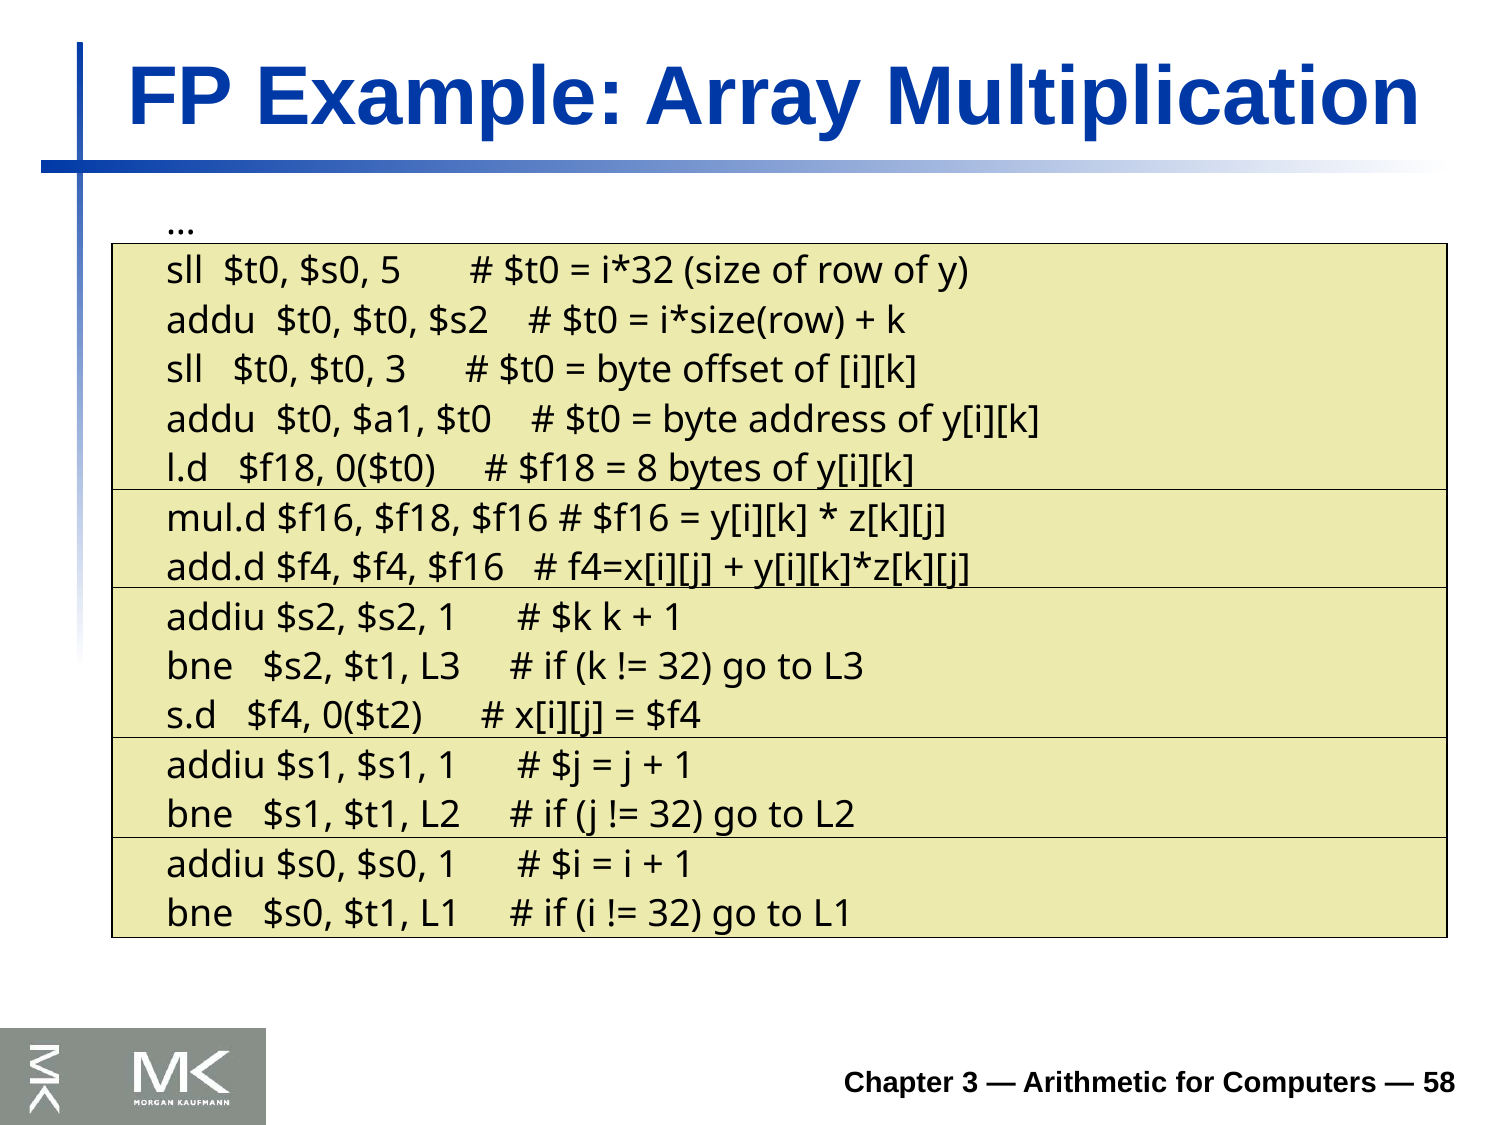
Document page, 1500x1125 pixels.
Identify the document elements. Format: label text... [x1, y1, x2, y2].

text_box Chapter 3 — Arithmetic for Computers — ‹#› [277, 1046, 1471, 1106]
text_box … sll $t0, $s0, 5 # $t0 = i*32 (size of row of y) addu $t0, $t0, $s2 # $t0 = i*size(row) + k sll $t0, $t0, 3 # $t0 = byte offset of [i][k] addu $t0, $a1, $t0 # $t0 = byte address of y[i][k] l.d $f18, 0($t0) # $f18 = 8 bytes of y[i][k] mul.d $f16, $f18, $f16 # $f16 = y[i][k] * z[k][j] add.d $f4, $f4, $f16 # f4=x[i][j] + y[i][k]*z[k][j] addiu $s2, $s2, 1 # $k k + 1 bne $s2, $t1, L3 # if (k != 32) go to L3 s.d $f4, 0($t2) # x[i][j] = $f4 addiu $s1, $s1, 1 # $j = j + 1 bne $s1, $t1, L2 # if (j != 32) go to L2 addiu $s0, $s0, 1 # $i = i + 1 bne $s0, $t1, L1 # if (i != 32) go to L1 [112, 184, 1469, 1024]
picture [0, 1028, 266, 1125]
title FP Example: Array Multiplication [112, 0, 1468, 149]
